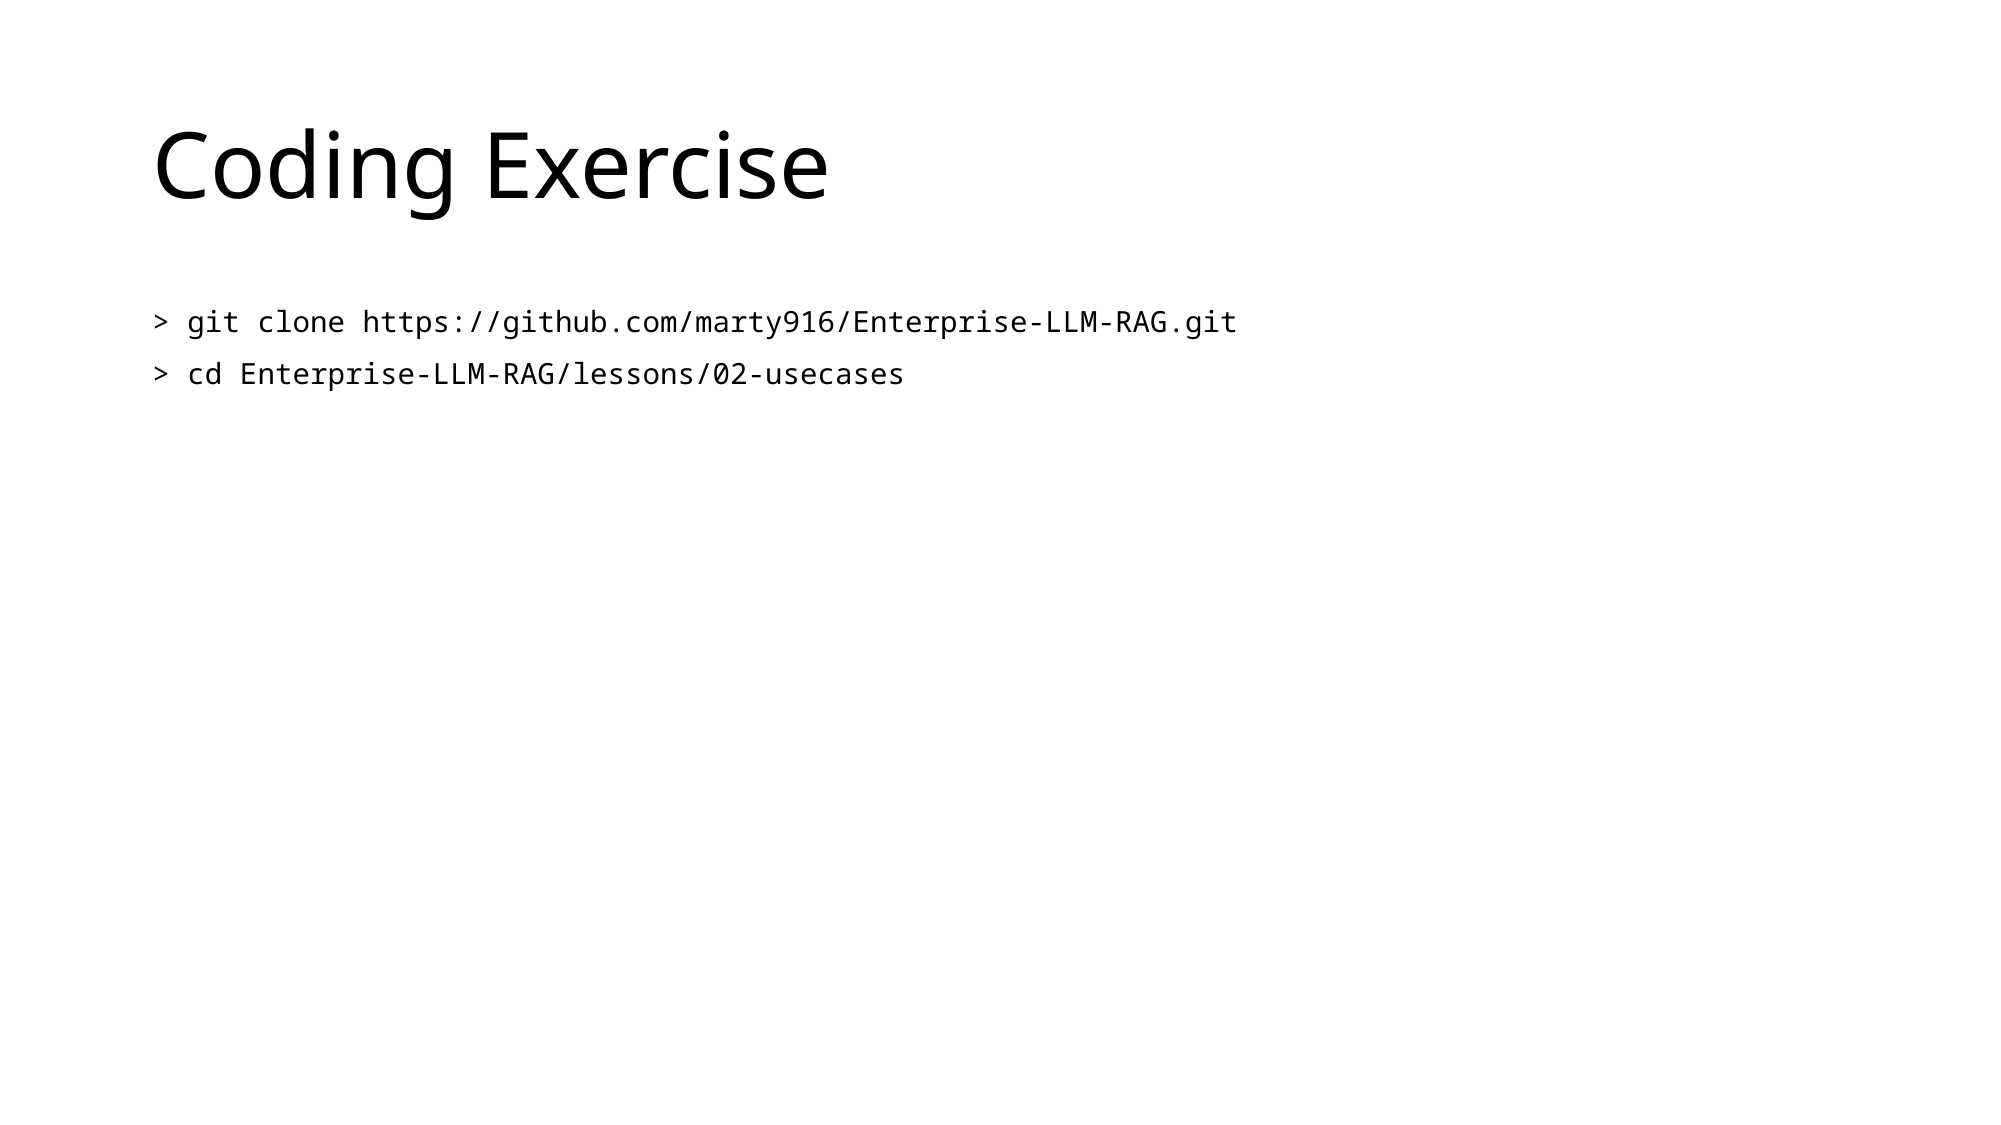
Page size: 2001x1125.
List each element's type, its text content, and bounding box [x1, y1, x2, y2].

list > git clone https://github.com/marty916/Enterprise-LLM-RAG.git > cd Enterprise-LLM-RAG/lessons/02-usecases [137, 299, 1863, 1014]
title Coding Exercise [137, 59, 1863, 278]
